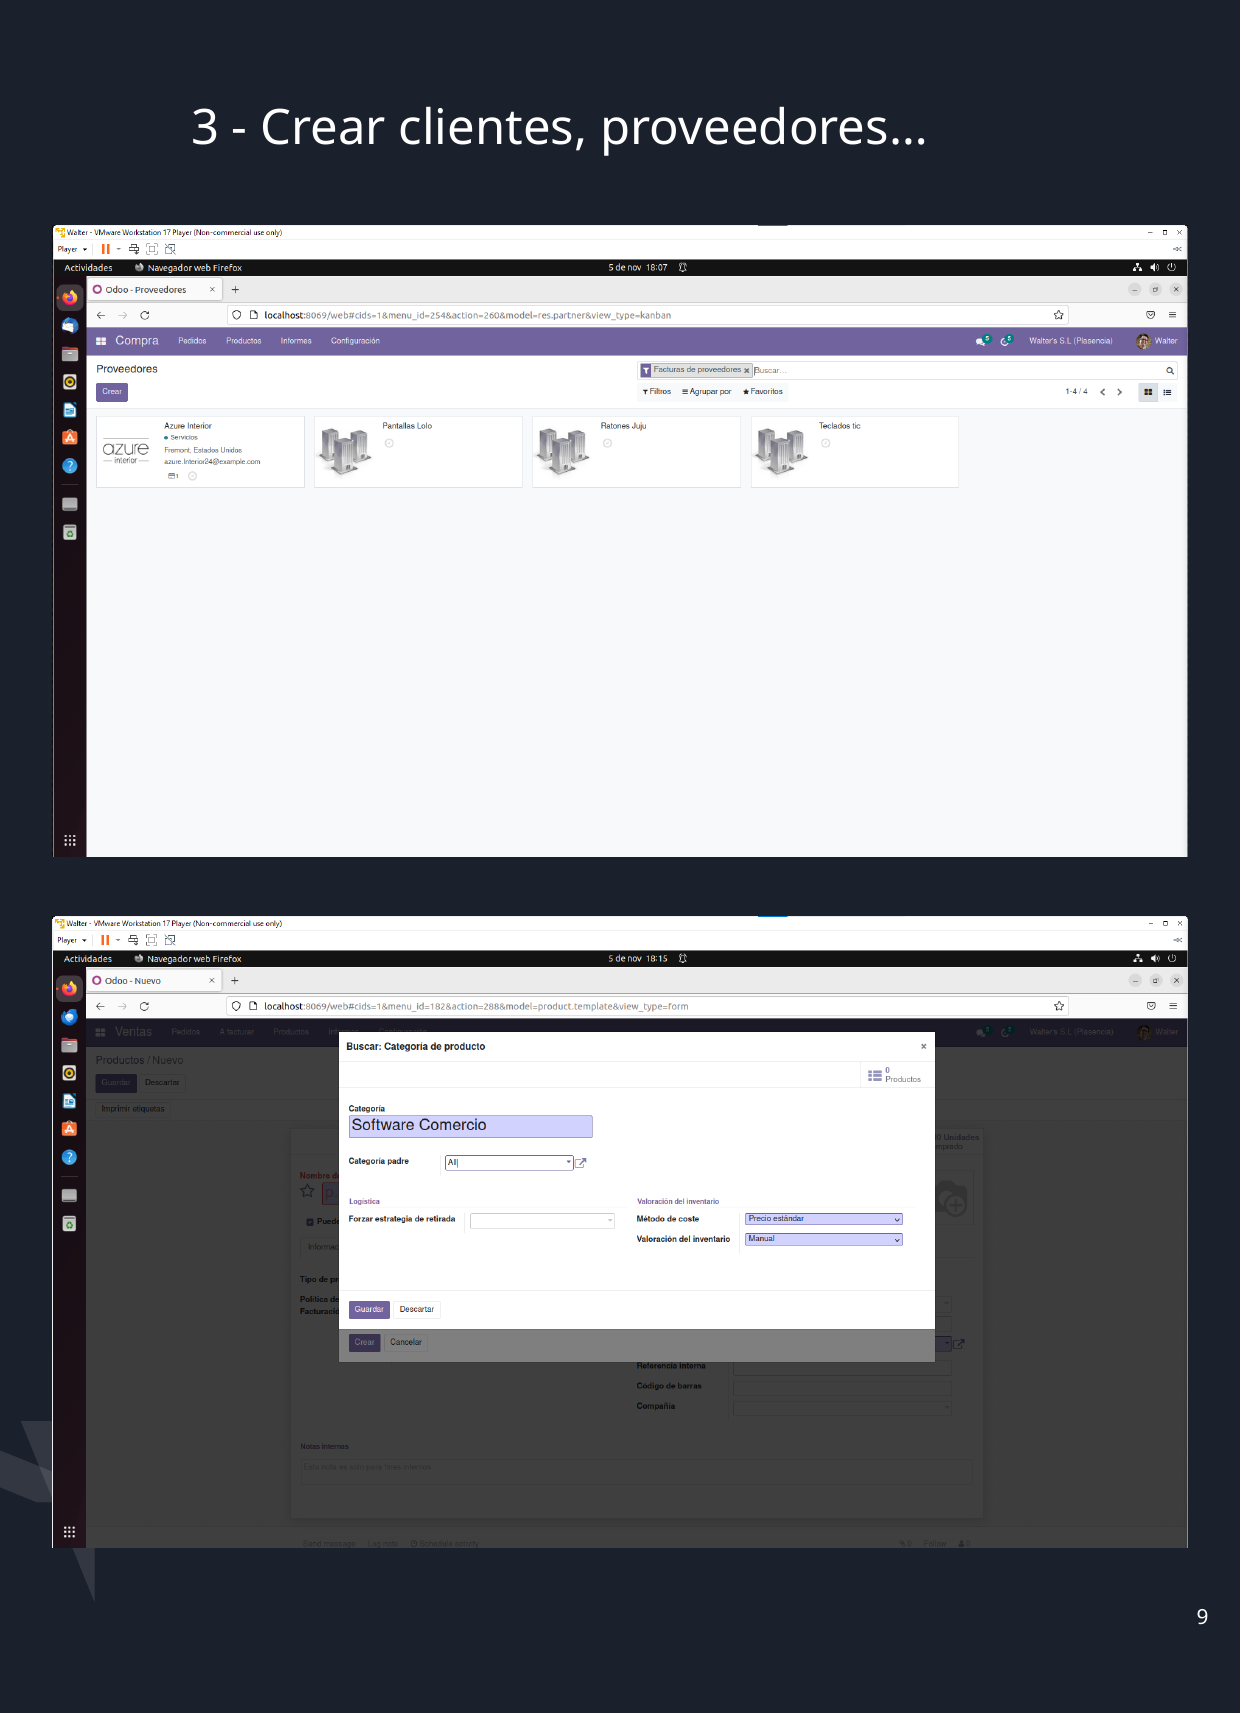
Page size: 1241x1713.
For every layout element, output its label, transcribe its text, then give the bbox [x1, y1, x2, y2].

picture [52, 916, 1188, 1548]
slide_number ‹#› [1149, 1552, 1224, 1684]
title 3 - Crear clientes, proveedores… [175, 81, 1212, 201]
picture [52, 225, 1188, 857]
